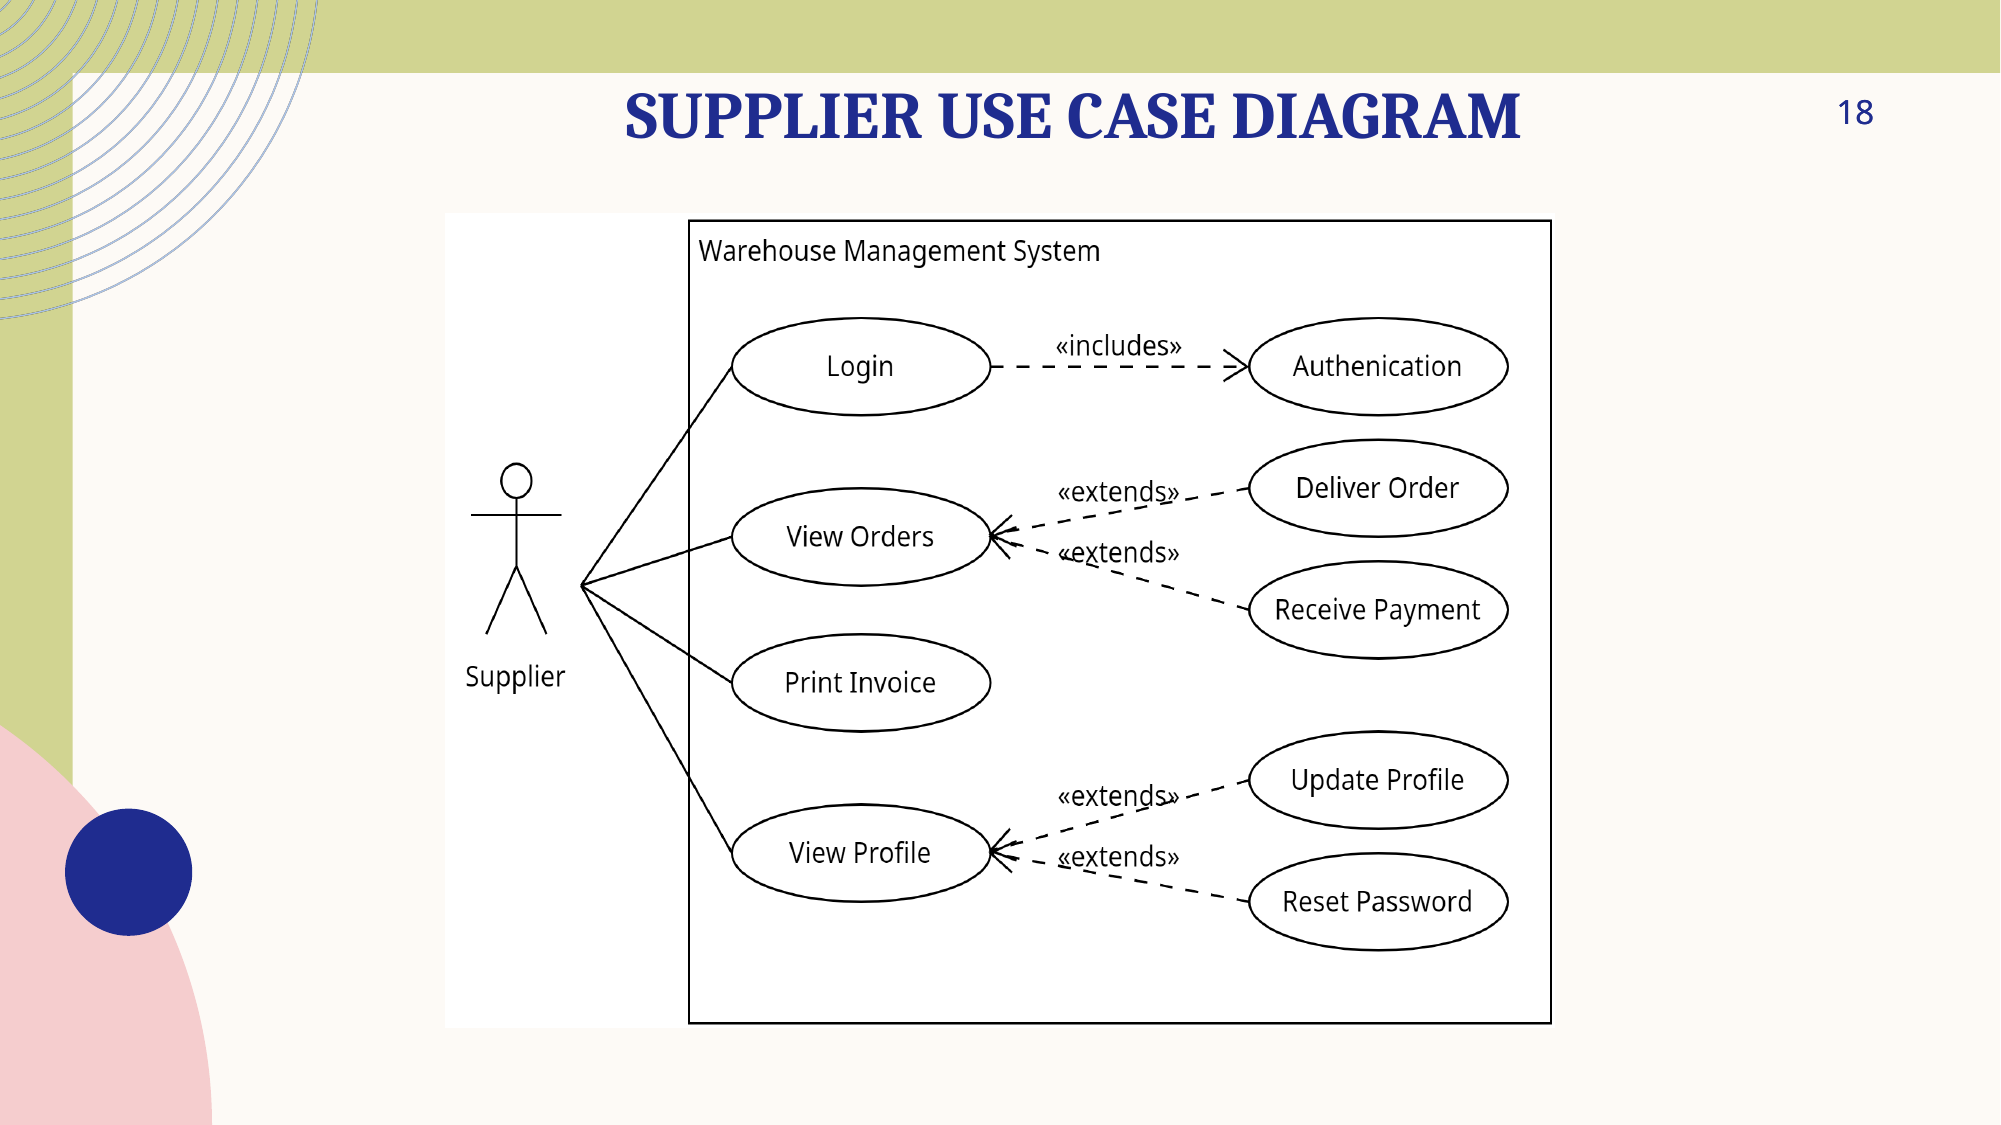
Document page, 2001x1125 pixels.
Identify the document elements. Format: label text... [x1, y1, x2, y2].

picture [0, 153, 320, 785]
title Supplier Use case Diagram [0, 68, 2000, 153]
picture [445, 213, 1555, 1028]
picture [0, 0, 2001, 73]
text_box 18 [1699, 74, 1875, 153]
